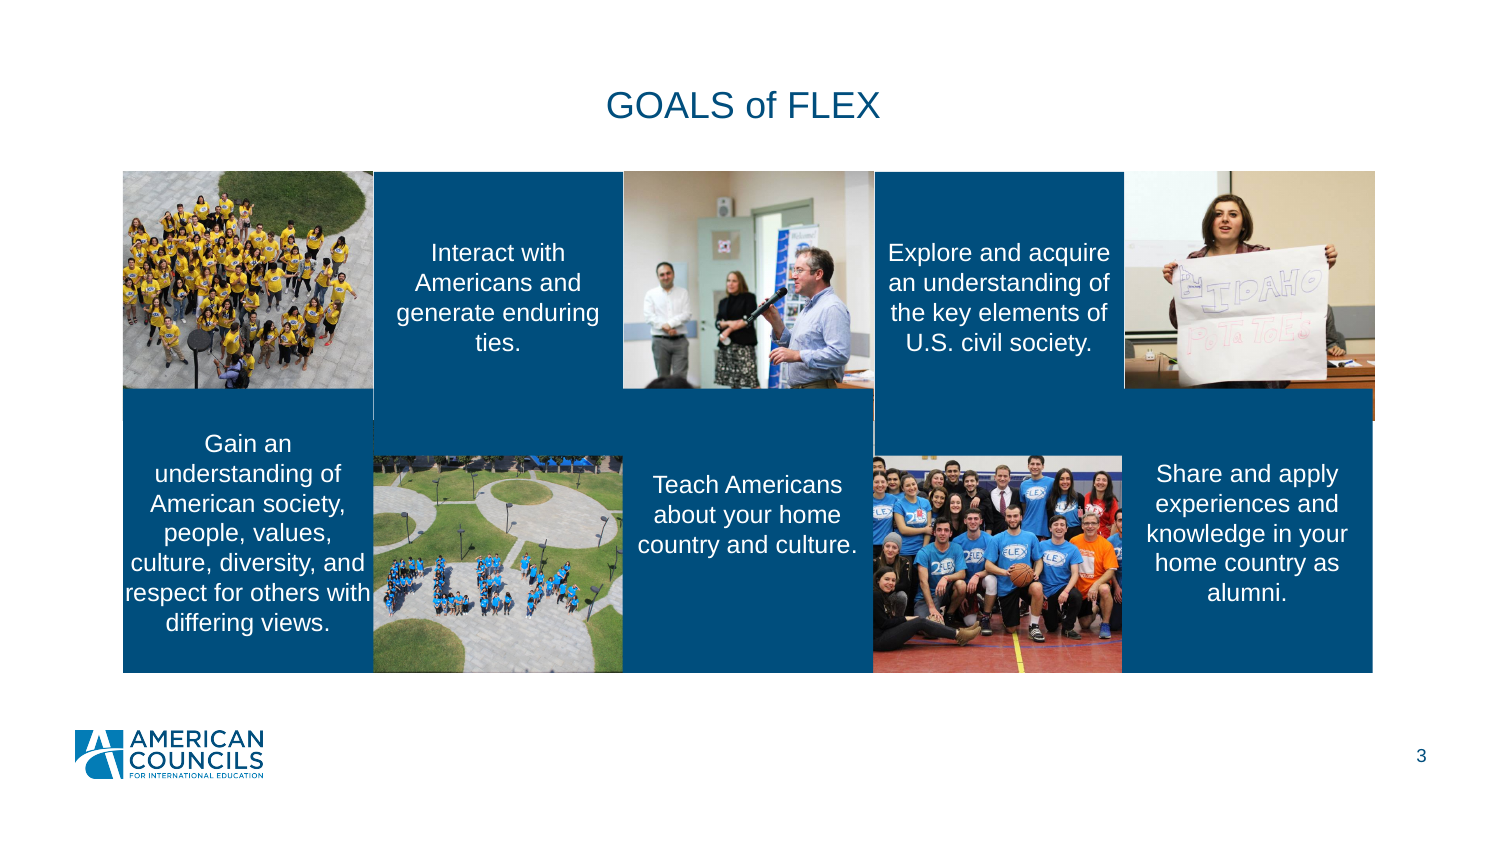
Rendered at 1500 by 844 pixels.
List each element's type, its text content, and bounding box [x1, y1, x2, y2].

title GOALS of FLEX [75, 85, 1426, 123]
list Interact with Americans and generate enduring ties. [374, 171, 622, 419]
picture [124, 730, 263, 779]
picture [1124, 171, 1376, 421]
picture [75, 730, 120, 779]
list Explore and acquire an understanding of the key elements of U.S. civil society. [875, 171, 1123, 419]
slide_number 2 [1376, 730, 1427, 779]
list Share and apply experiences and knowledge in your home country as alumni. [1127, 430, 1373, 673]
picture [122, 171, 1123, 674]
list Gain an understanding of American society, people, values, culture, diversity, and respect for others with differing views. [123, 429, 367, 673]
list Teach Americans about your home country and culture. [628, 430, 867, 673]
